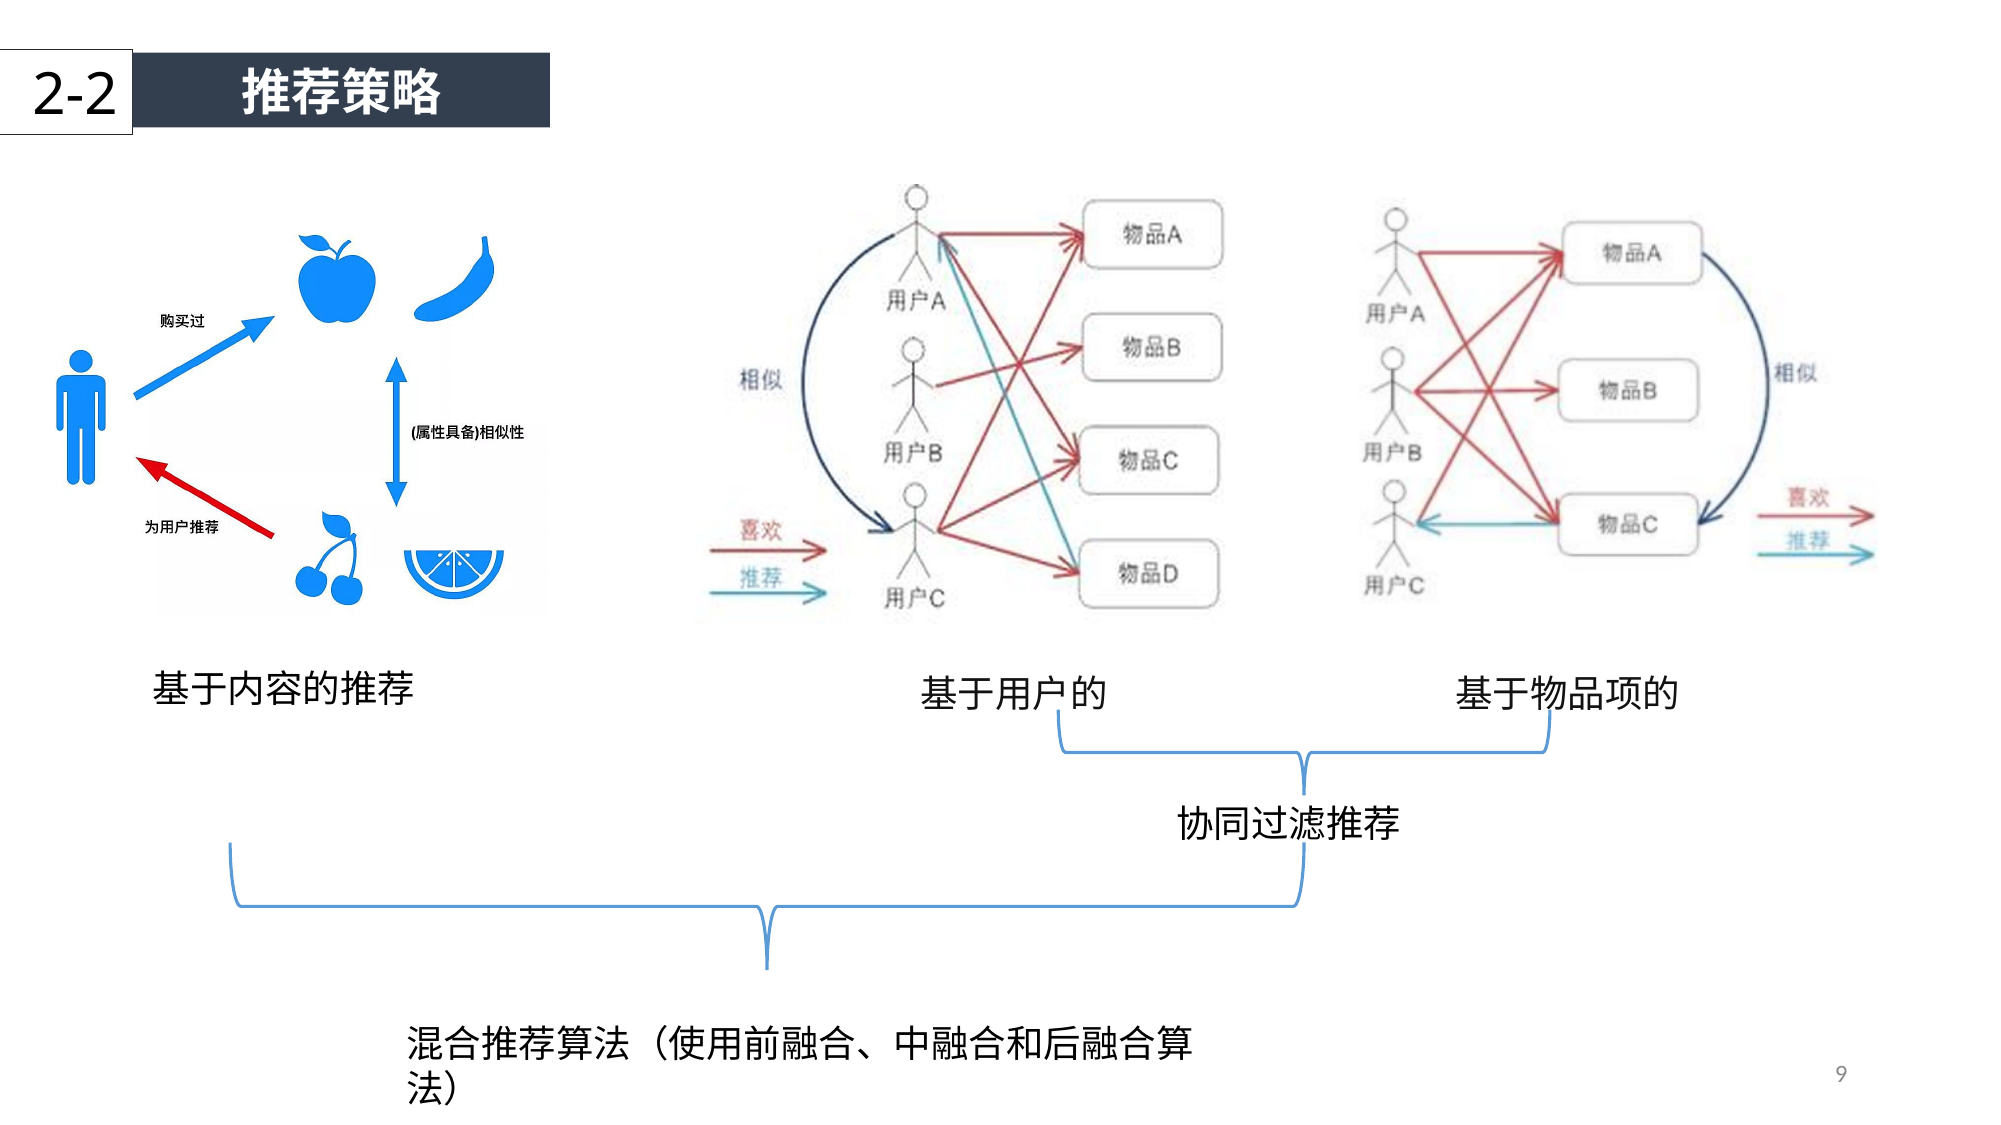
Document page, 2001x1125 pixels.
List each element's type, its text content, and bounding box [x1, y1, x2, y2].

slide_number 9 [1412, 1042, 1863, 1103]
text_box 推荐策略 [132, 52, 550, 128]
text_box 2-2 [0, 49, 133, 135]
text_box 基于物品项的 [1440, 662, 1817, 723]
picture [22, 201, 547, 615]
picture [1326, 164, 1931, 618]
picture [695, 184, 1248, 628]
text_box [229, 842, 1305, 971]
text_box 基于用户的 [905, 662, 1132, 723]
text_box 混合推荐算法（使用前融合、中融合和后融合算法） [391, 1012, 1278, 1118]
text_box [1057, 709, 1551, 792]
text_box 协同过滤推荐 [1161, 792, 1447, 853]
text_box 基于内容的推荐 [137, 657, 432, 718]
